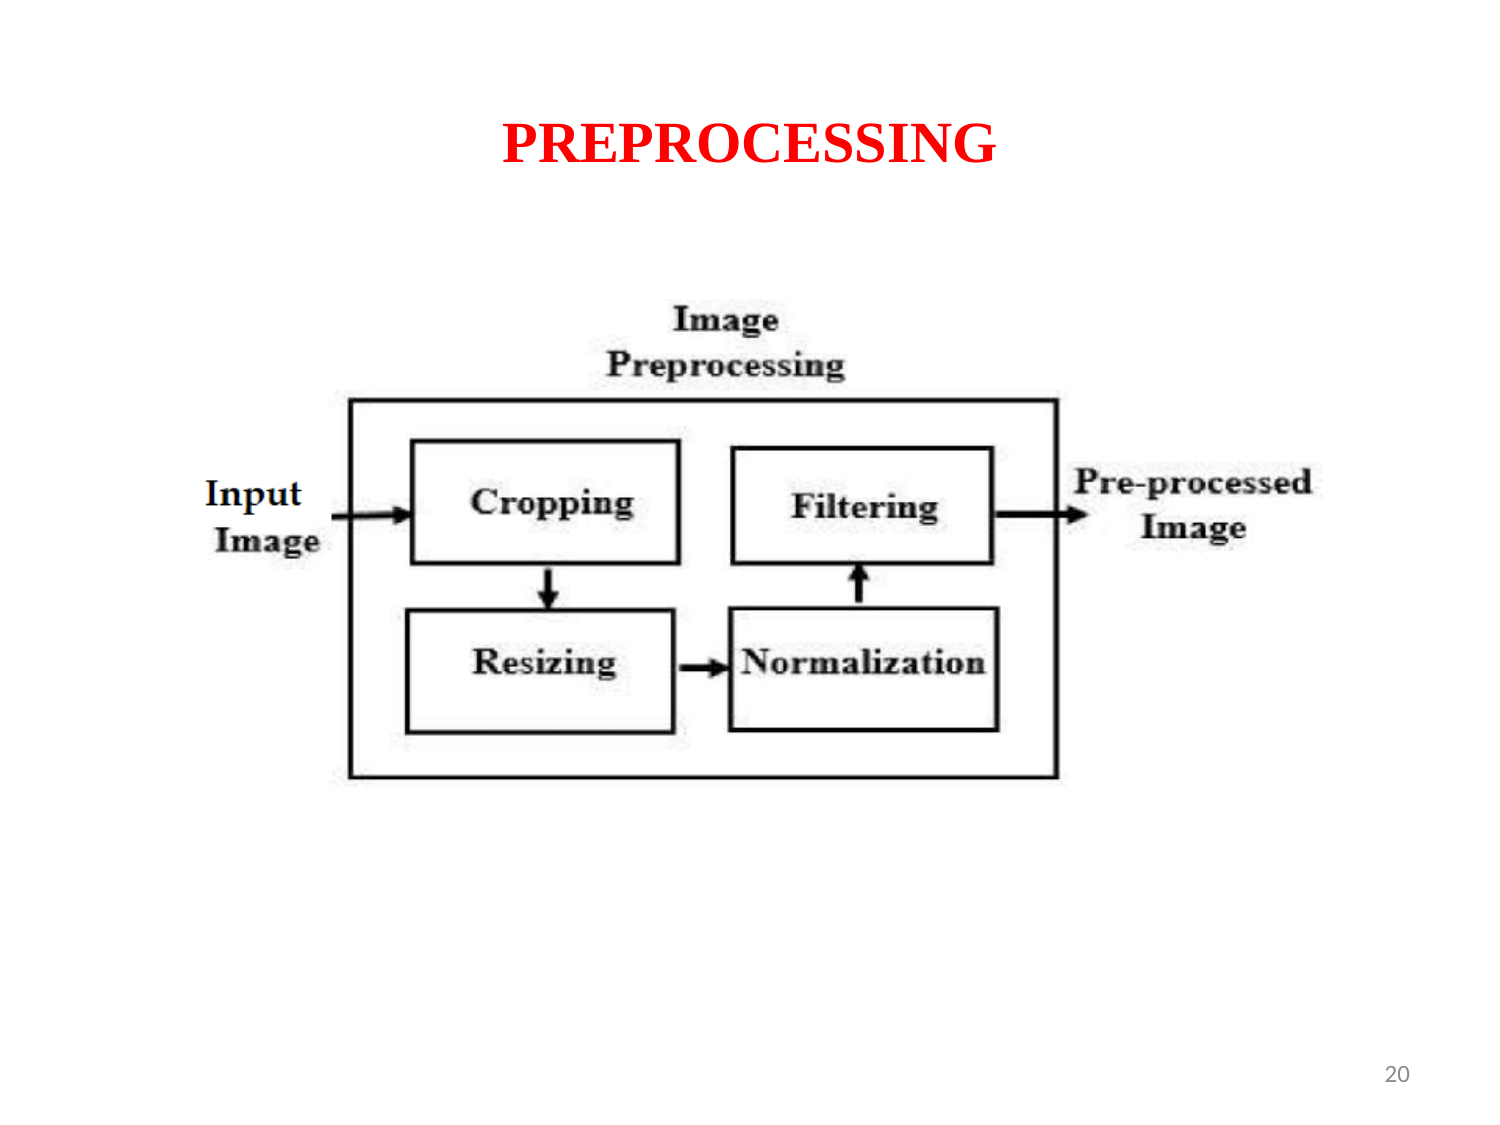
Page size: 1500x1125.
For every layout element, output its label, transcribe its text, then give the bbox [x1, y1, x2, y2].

slide_number 20 [1074, 1042, 1425, 1103]
title PREPROCESSING [75, 45, 1425, 233]
picture [177, 299, 1323, 790]
